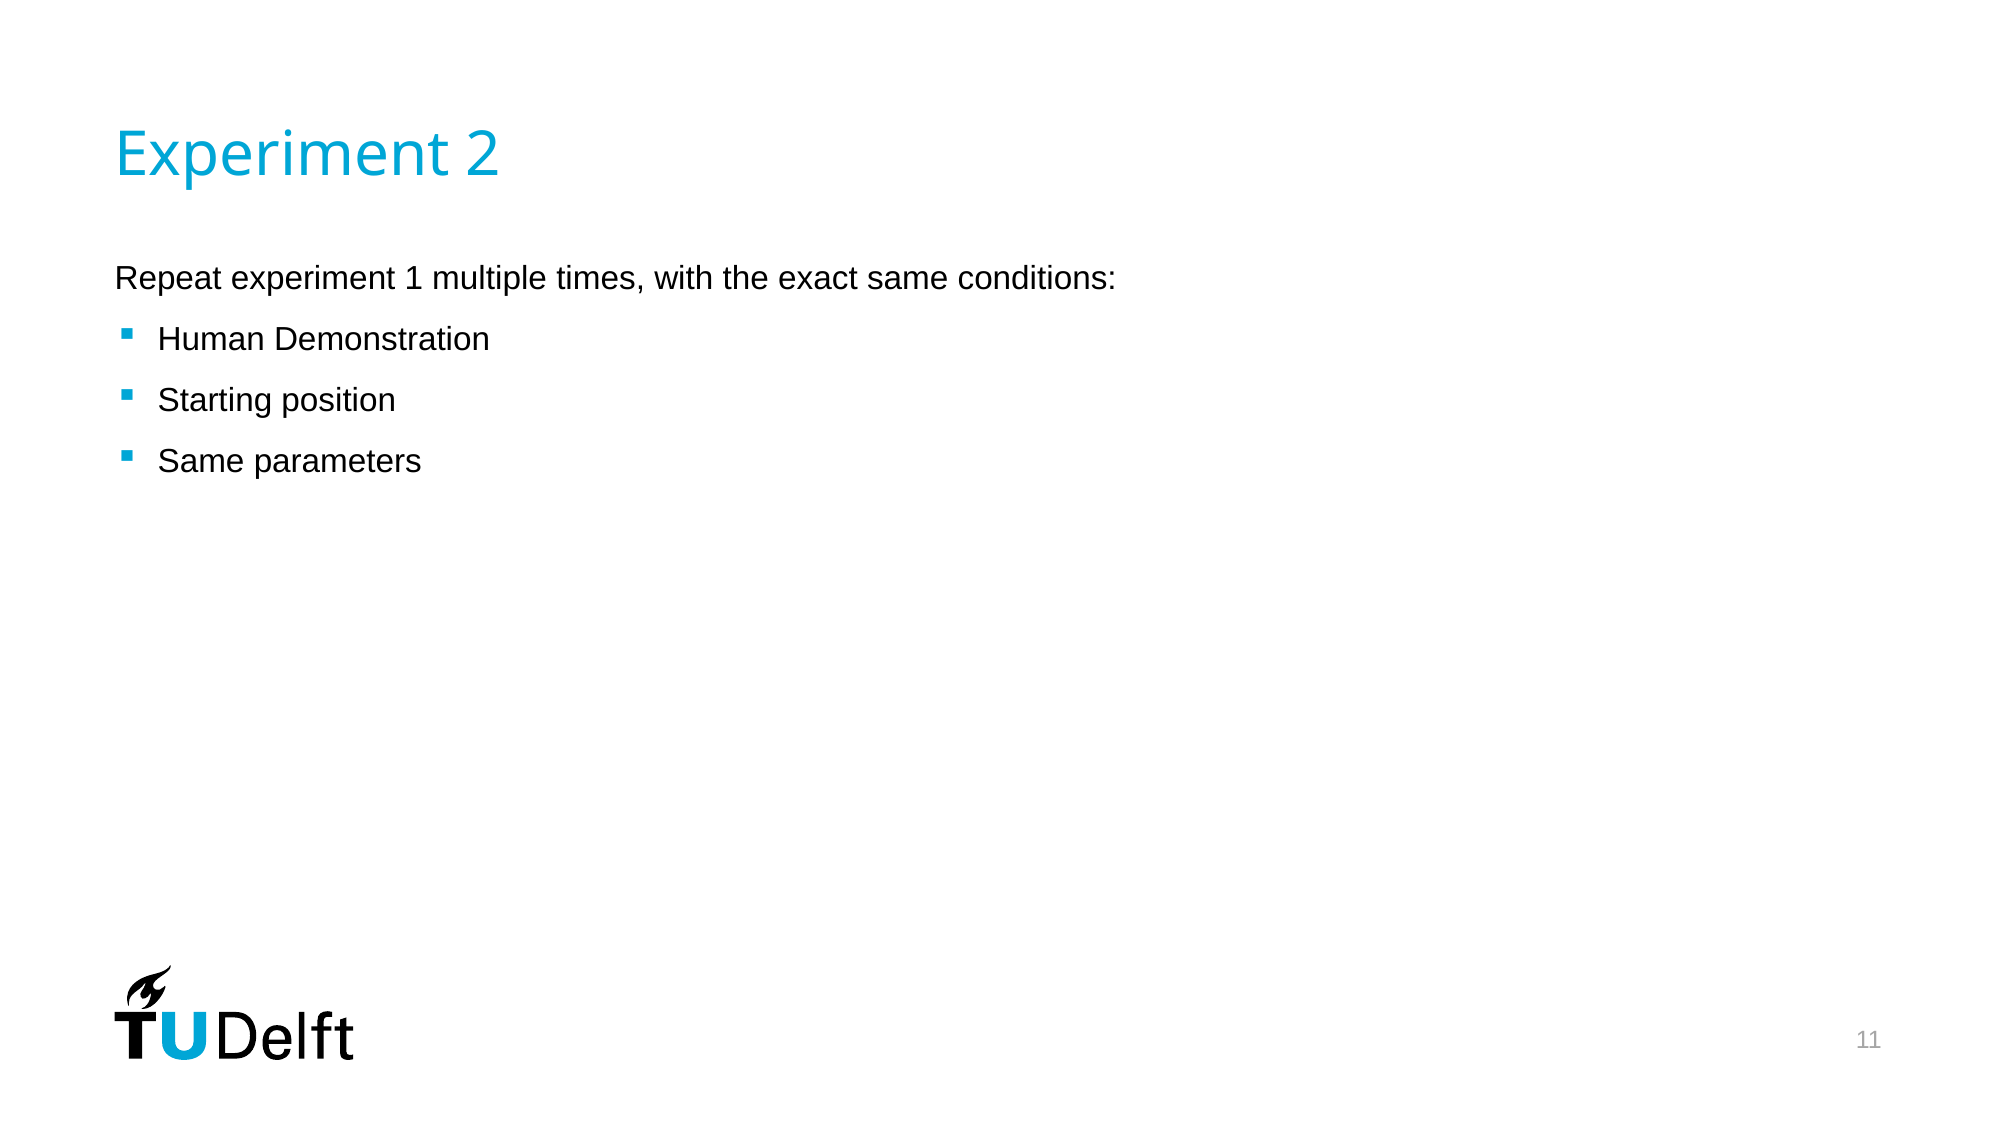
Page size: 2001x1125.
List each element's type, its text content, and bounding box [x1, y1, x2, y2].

slide_number 11 [1851, 1024, 1883, 1054]
list Repeat experiment 1 multiple times, with the exact same conditions: Human Demonstration Starting position Same parameters [114, 260, 1883, 977]
title Experiment 2 [114, 121, 1883, 203]
